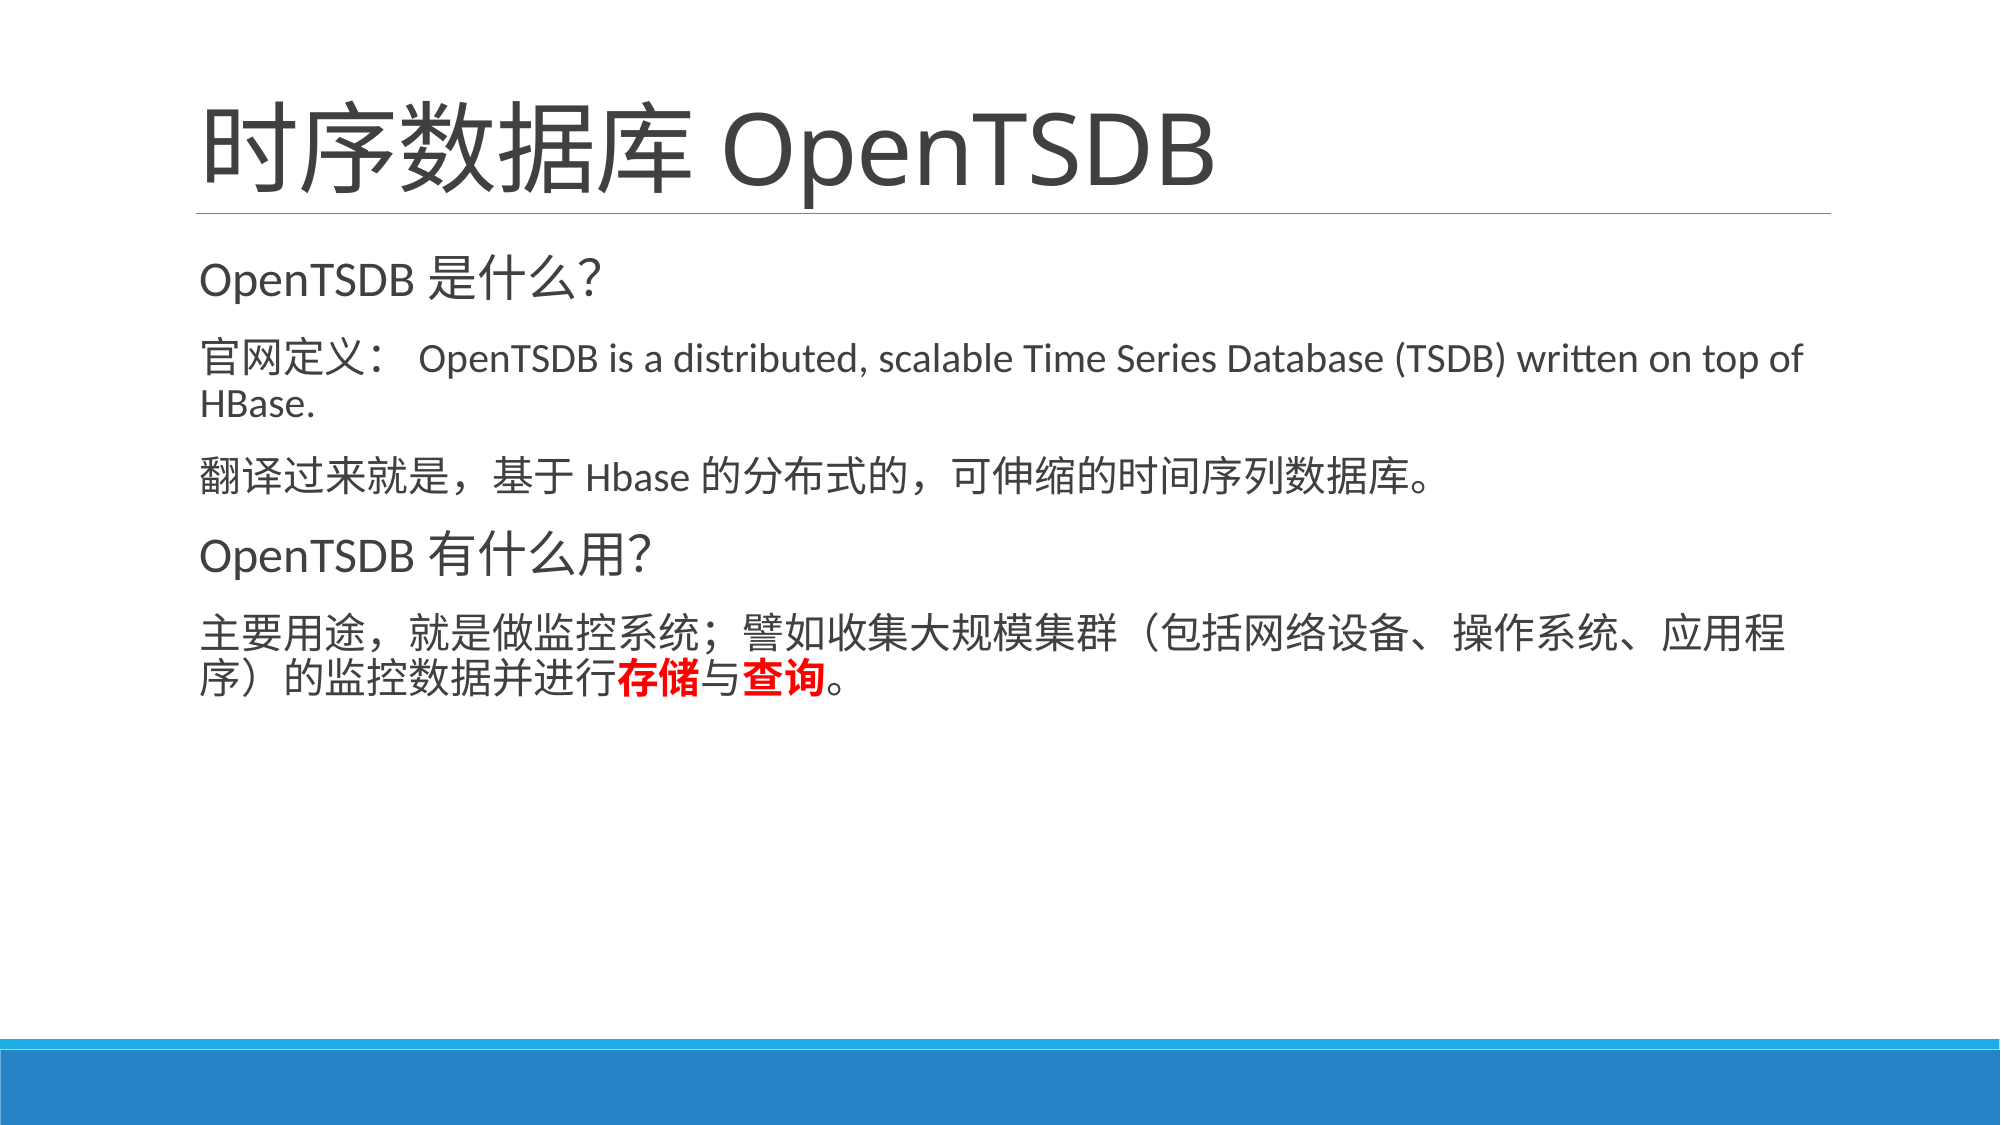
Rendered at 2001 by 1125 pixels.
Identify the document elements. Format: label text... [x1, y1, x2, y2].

title 时序数据库OpenTSDB [184, 53, 1822, 214]
list OpenTSDB是什么？ 官网定义：OpenTSDB is a distributed, scalable Time Series Database (TSDB) written on top of HBase. 翻译过来就是，基于Hbase的分布式的，可伸缩的时间序列数据库。 OpenTSDB有什么用？ 主要用途，就是做监控系统；譬如收集大规模集群（包括网络设备、操作系统、应用程序）的监控数据并进行存储与查询。 [184, 245, 1835, 932]
